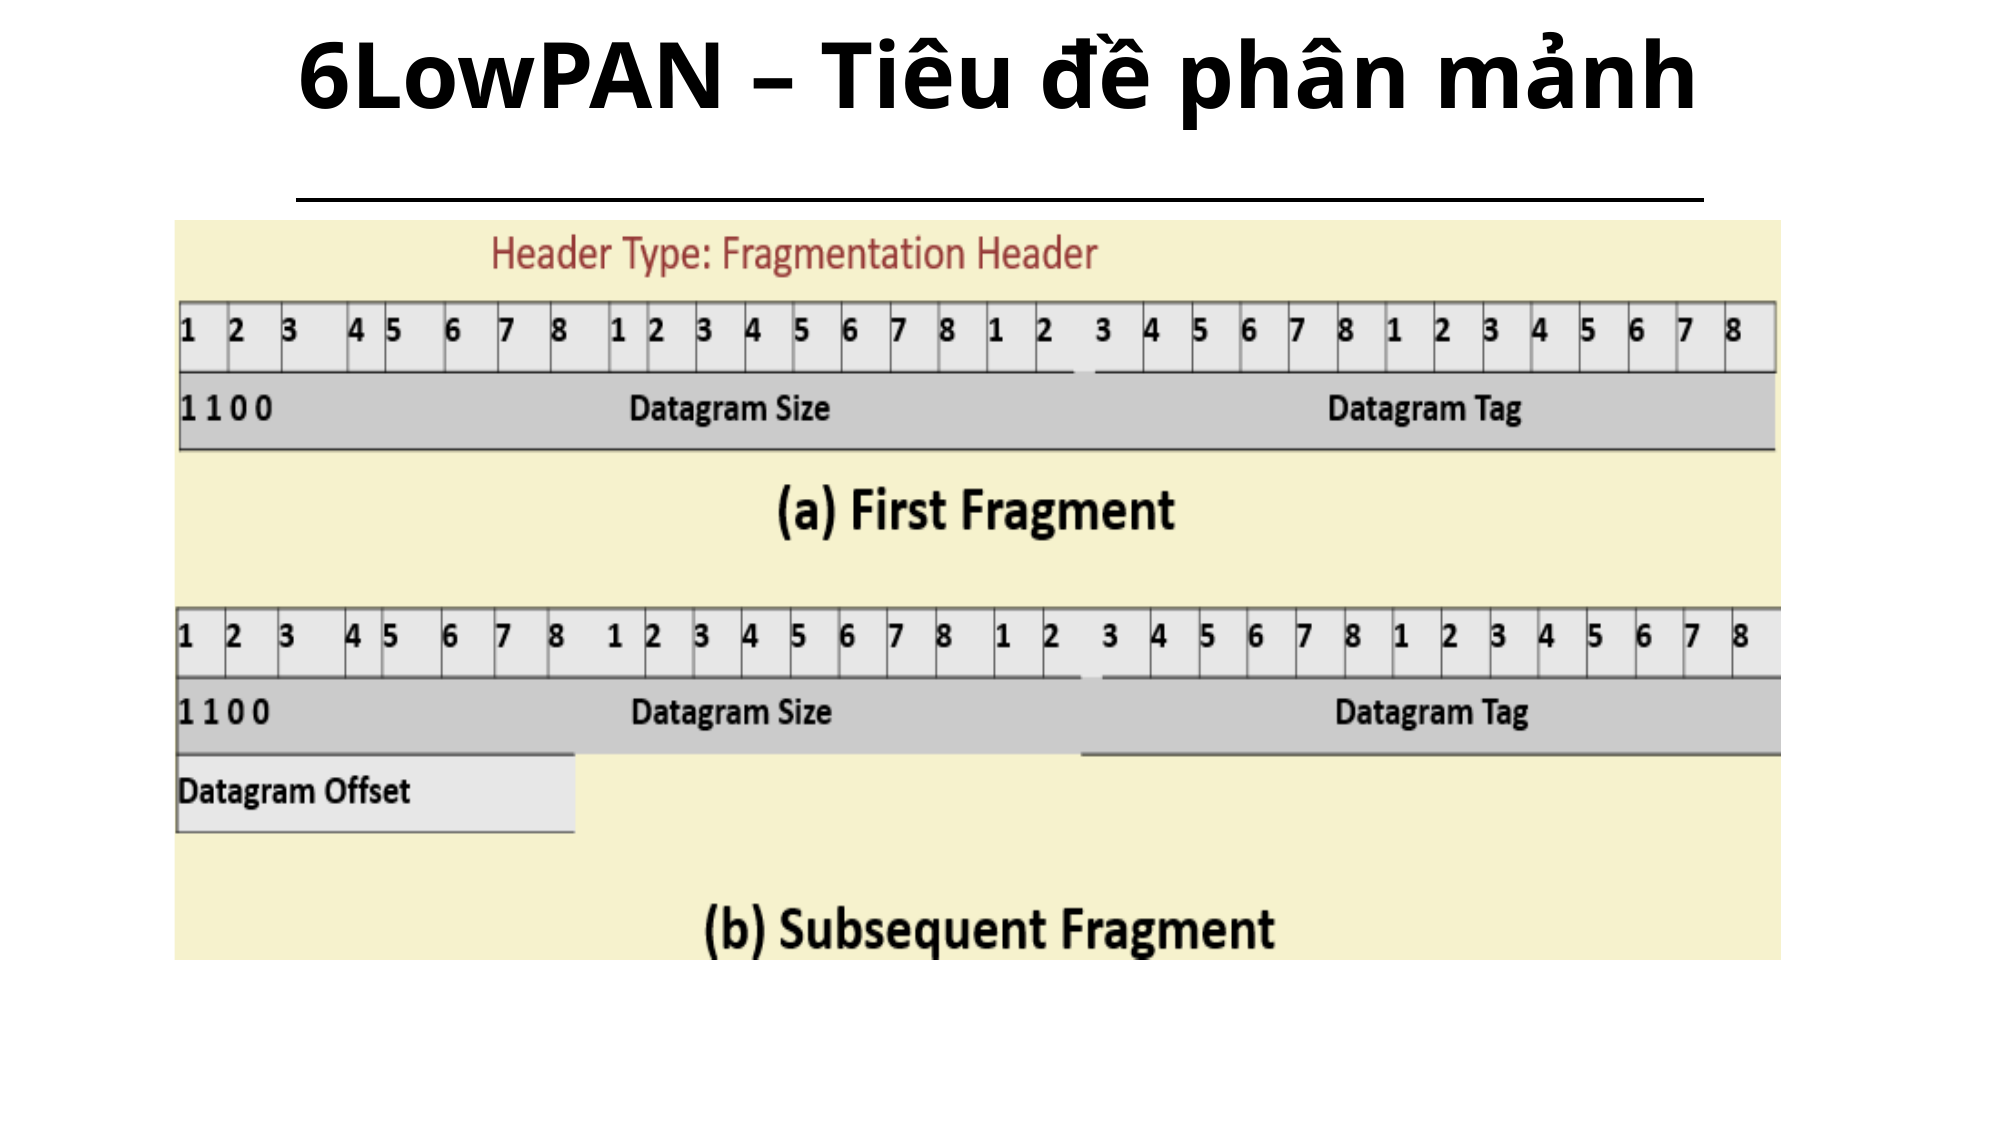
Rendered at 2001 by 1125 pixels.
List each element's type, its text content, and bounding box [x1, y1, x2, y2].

title 6LowPAN – Tiêu đề phân mảnh [249, 10, 1750, 148]
picture [174, 220, 1781, 960]
